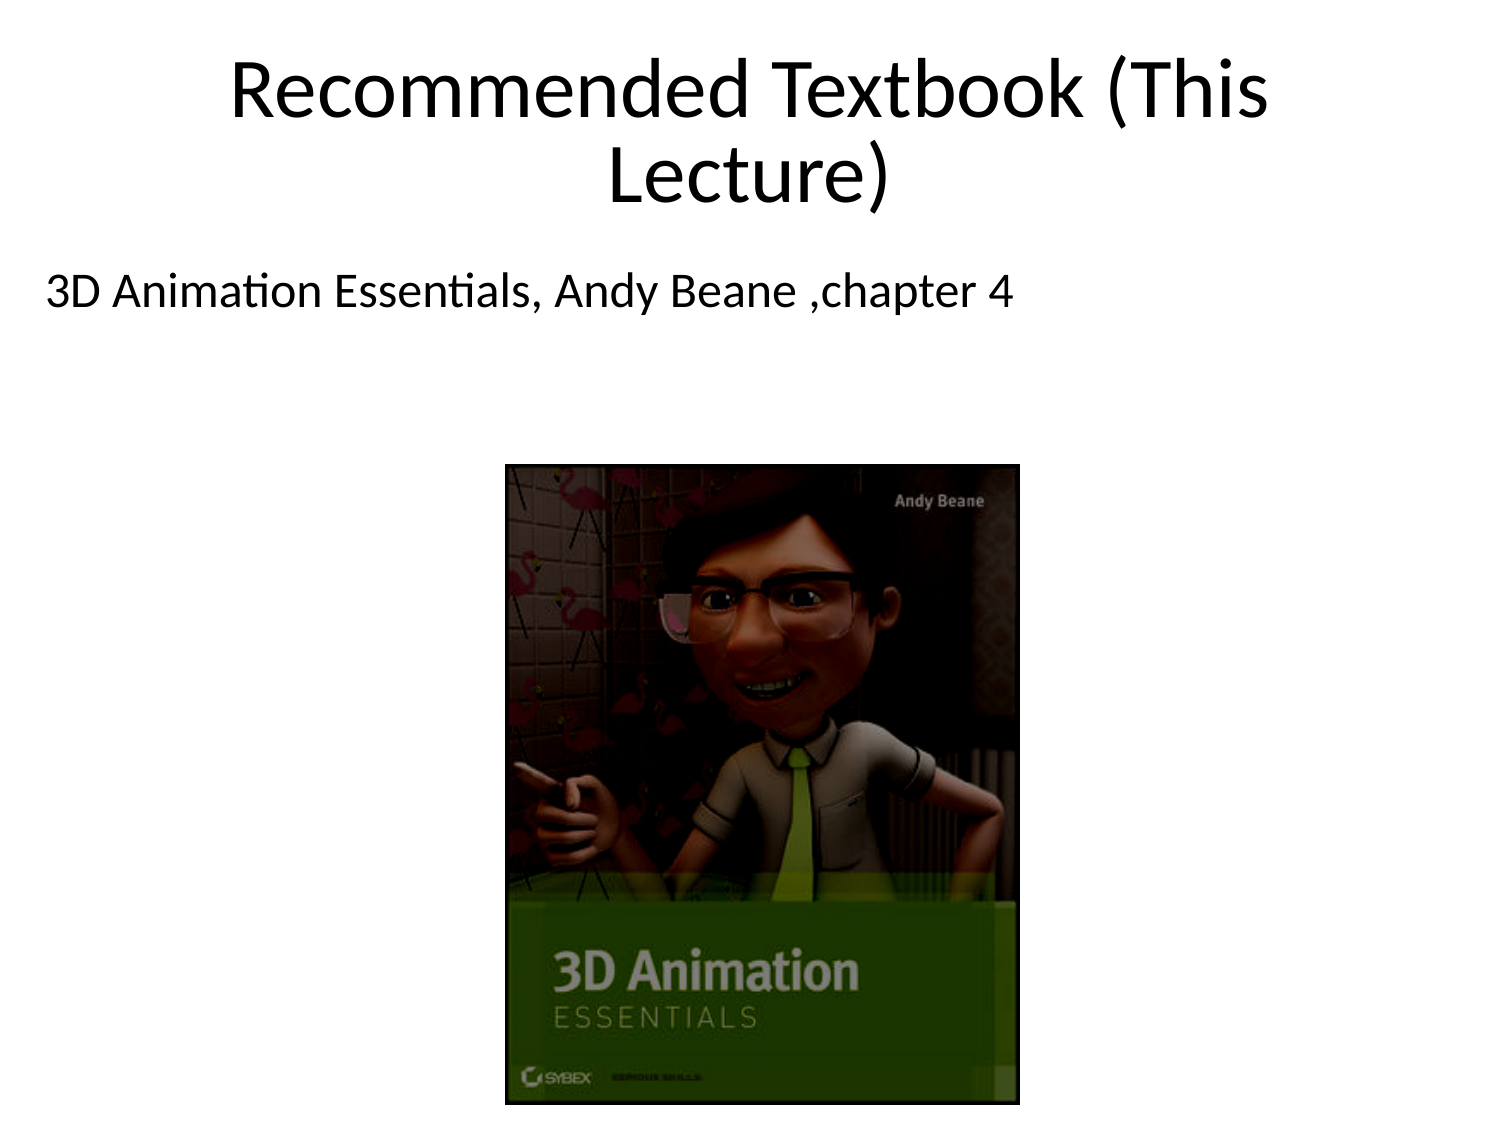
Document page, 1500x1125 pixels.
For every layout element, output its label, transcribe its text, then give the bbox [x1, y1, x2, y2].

picture [505, 464, 1020, 1106]
title Recommended Textbook (This Lecture) [75, 45, 1425, 233]
list 3D Animation Essentials, Andy Beane ,chapter 4 [30, 262, 1455, 409]
